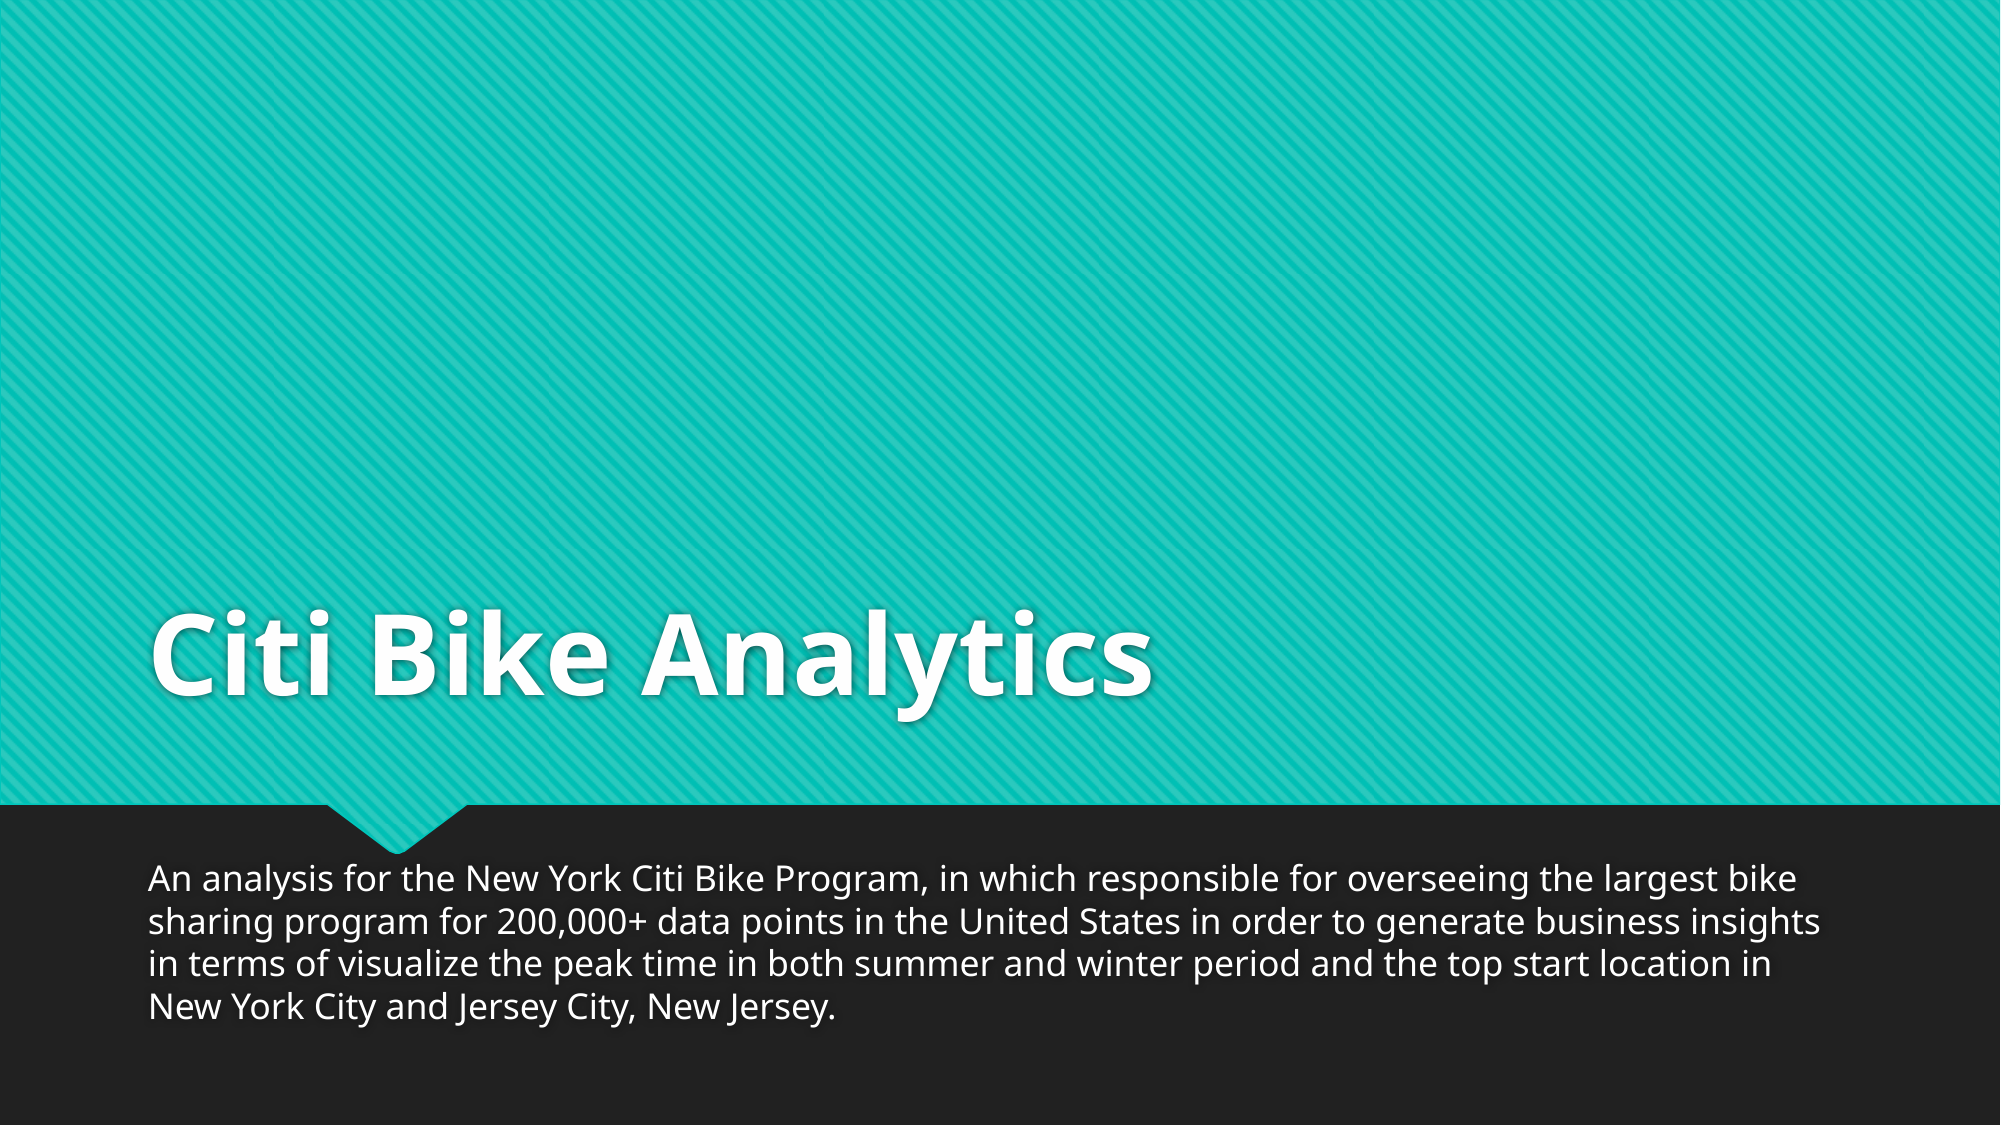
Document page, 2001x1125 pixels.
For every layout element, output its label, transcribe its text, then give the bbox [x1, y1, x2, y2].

title Citi Bike Analytics [132, 237, 1868, 726]
subtitle An analysis for the New York Citi Bike Program, in which responsible for overseeing the largest bike sharing program for 200,000+ data points in the United States in order to generate business insights in terms of visualize the peak time in both summer and winter period and the top start location in New York City and Jersey City, New Jersey. [132, 848, 1868, 1035]
